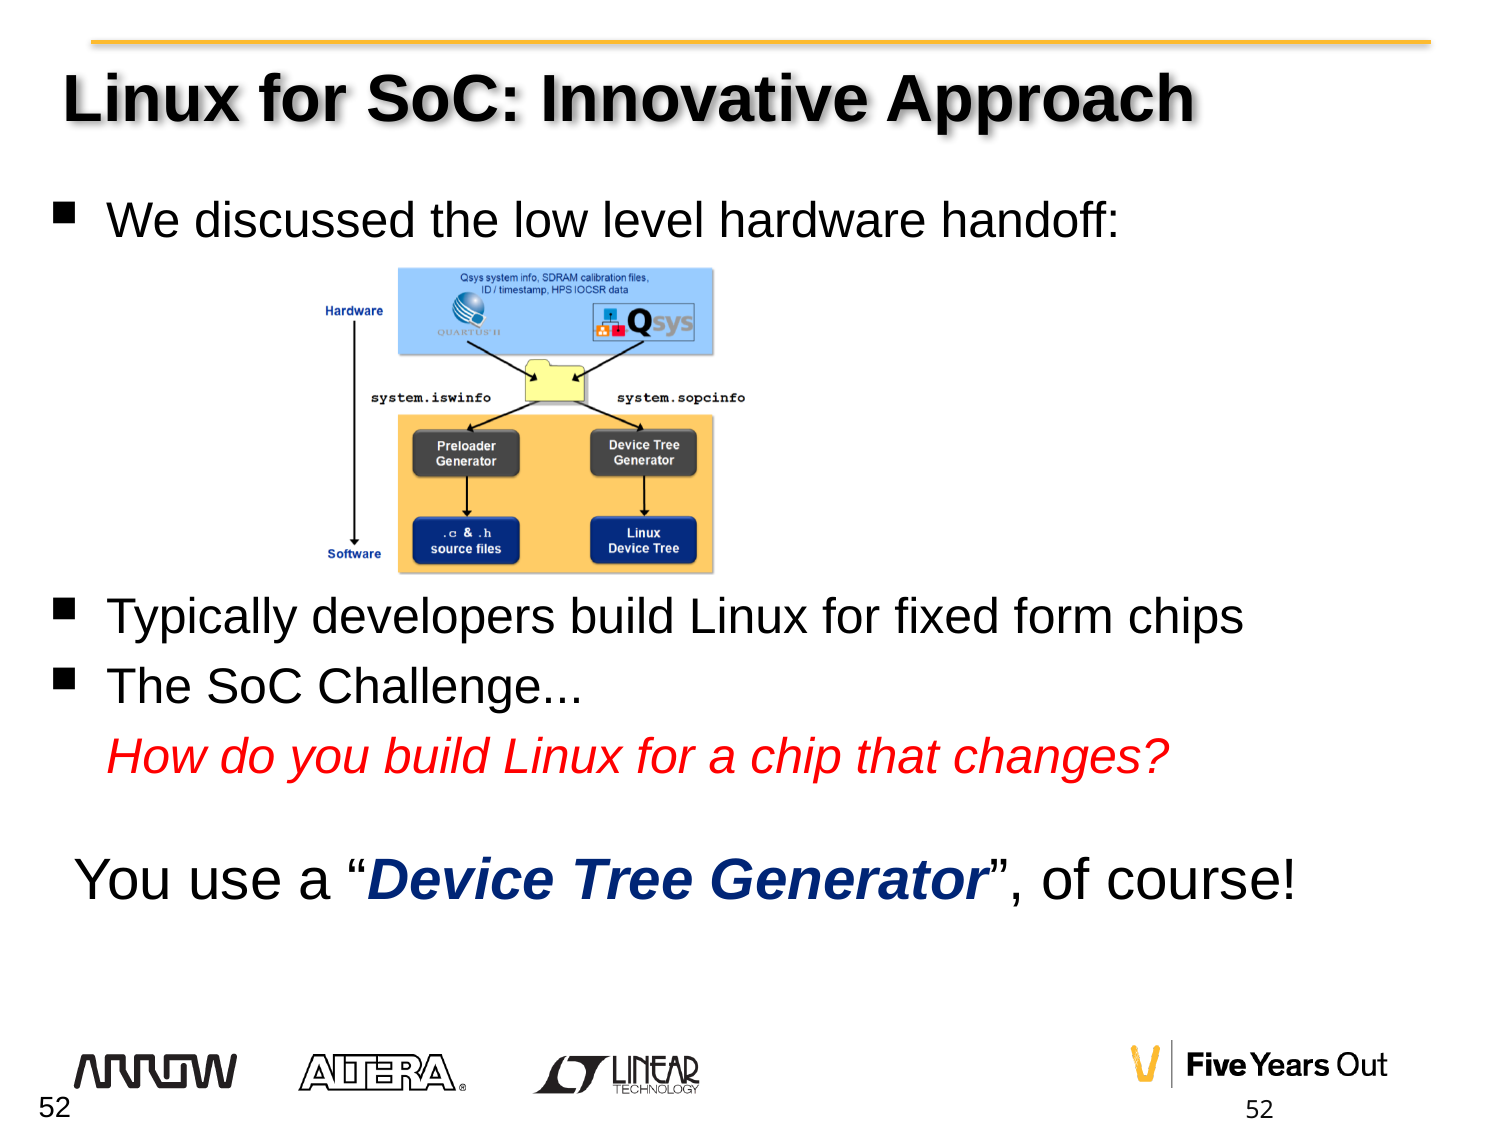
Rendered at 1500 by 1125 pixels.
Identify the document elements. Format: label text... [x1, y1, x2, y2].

slide_number 52 [23, 1080, 139, 1125]
picture [1112, 1019, 1416, 1097]
picture [324, 266, 749, 575]
picture [60, 1026, 242, 1109]
title Linux for SoC: Innovative Approach [29, 30, 1451, 160]
list We discussed the low level hardware handoff: Typically developers build Linux for fixed form chips The SoC Challenge... How do you build Linux for a chip that changes? [34, 179, 1459, 942]
picture [528, 1051, 702, 1097]
text_box You use a “Device Tree Generator”, of course! [59, 834, 1313, 919]
